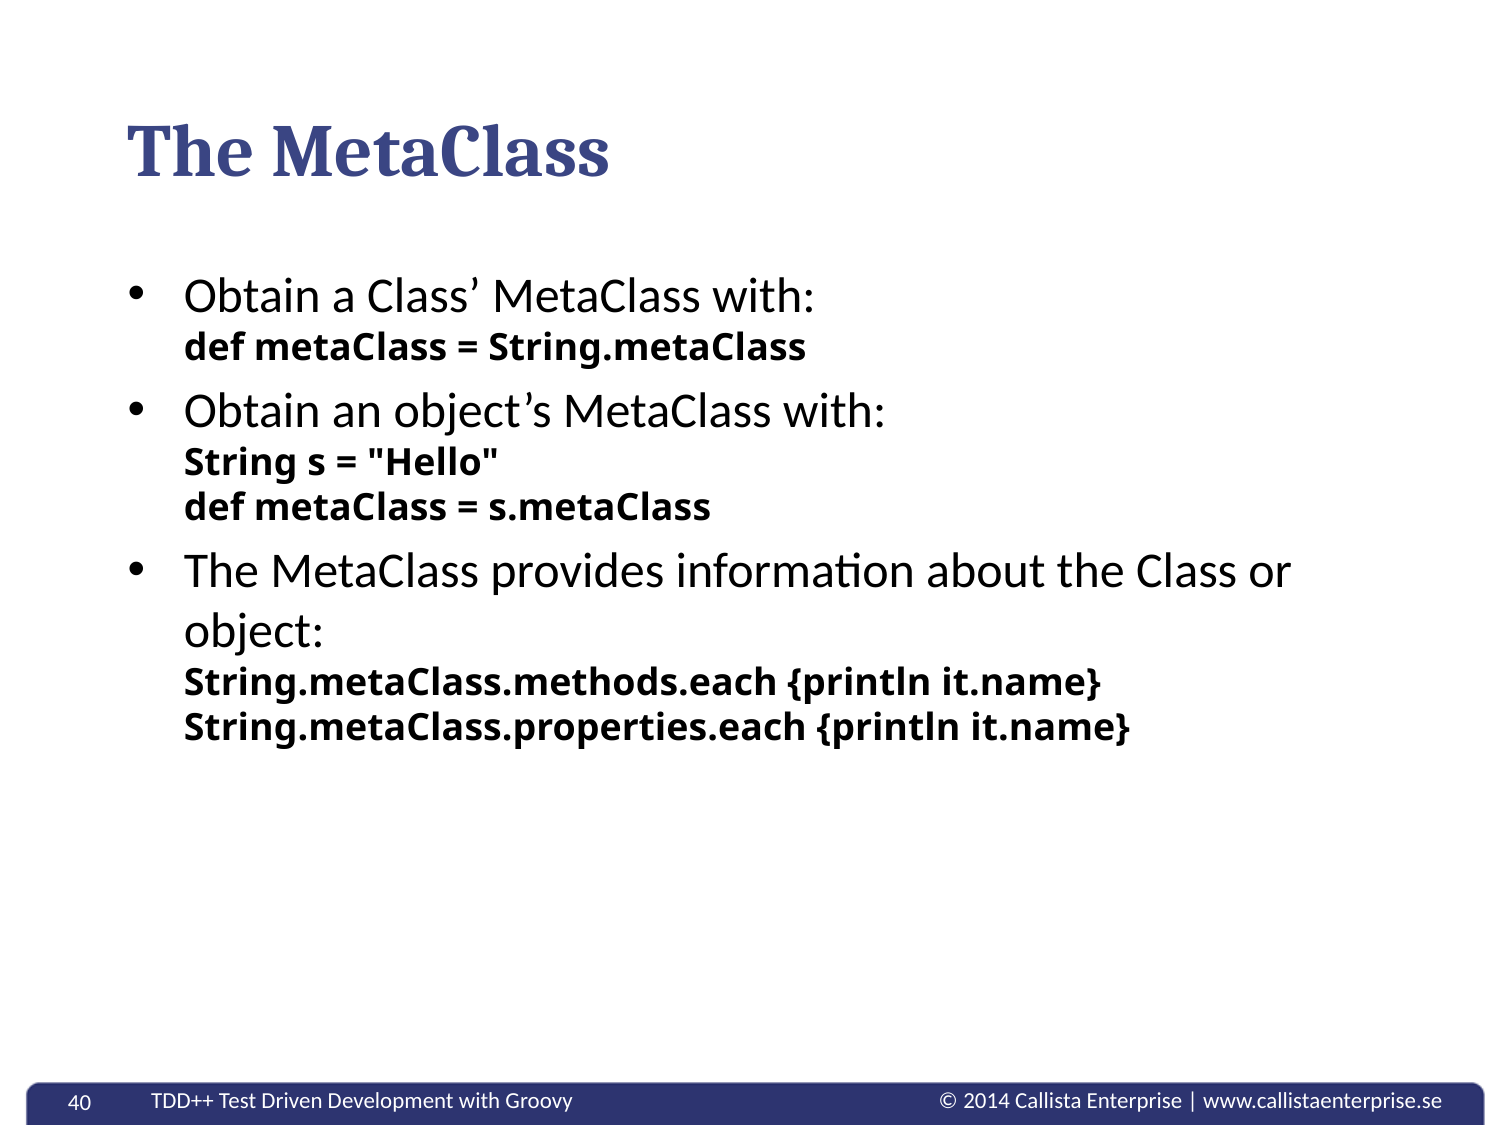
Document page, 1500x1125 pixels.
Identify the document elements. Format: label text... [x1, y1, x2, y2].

picture [0, 0, 1500, 1125]
list Obtain a Class’ MetaClass with: def metaClass = String.metaClass Obtain an object’s MetaClass with: String s = "Hello" def metaClass = s.metaClass The MetaClass provides information about the Class or object: String.metaClass.methods.each {println it.name} String.metaClass.properties.each {println it.name} [112, 255, 1380, 1024]
title The MetaClass [112, 93, 1388, 219]
